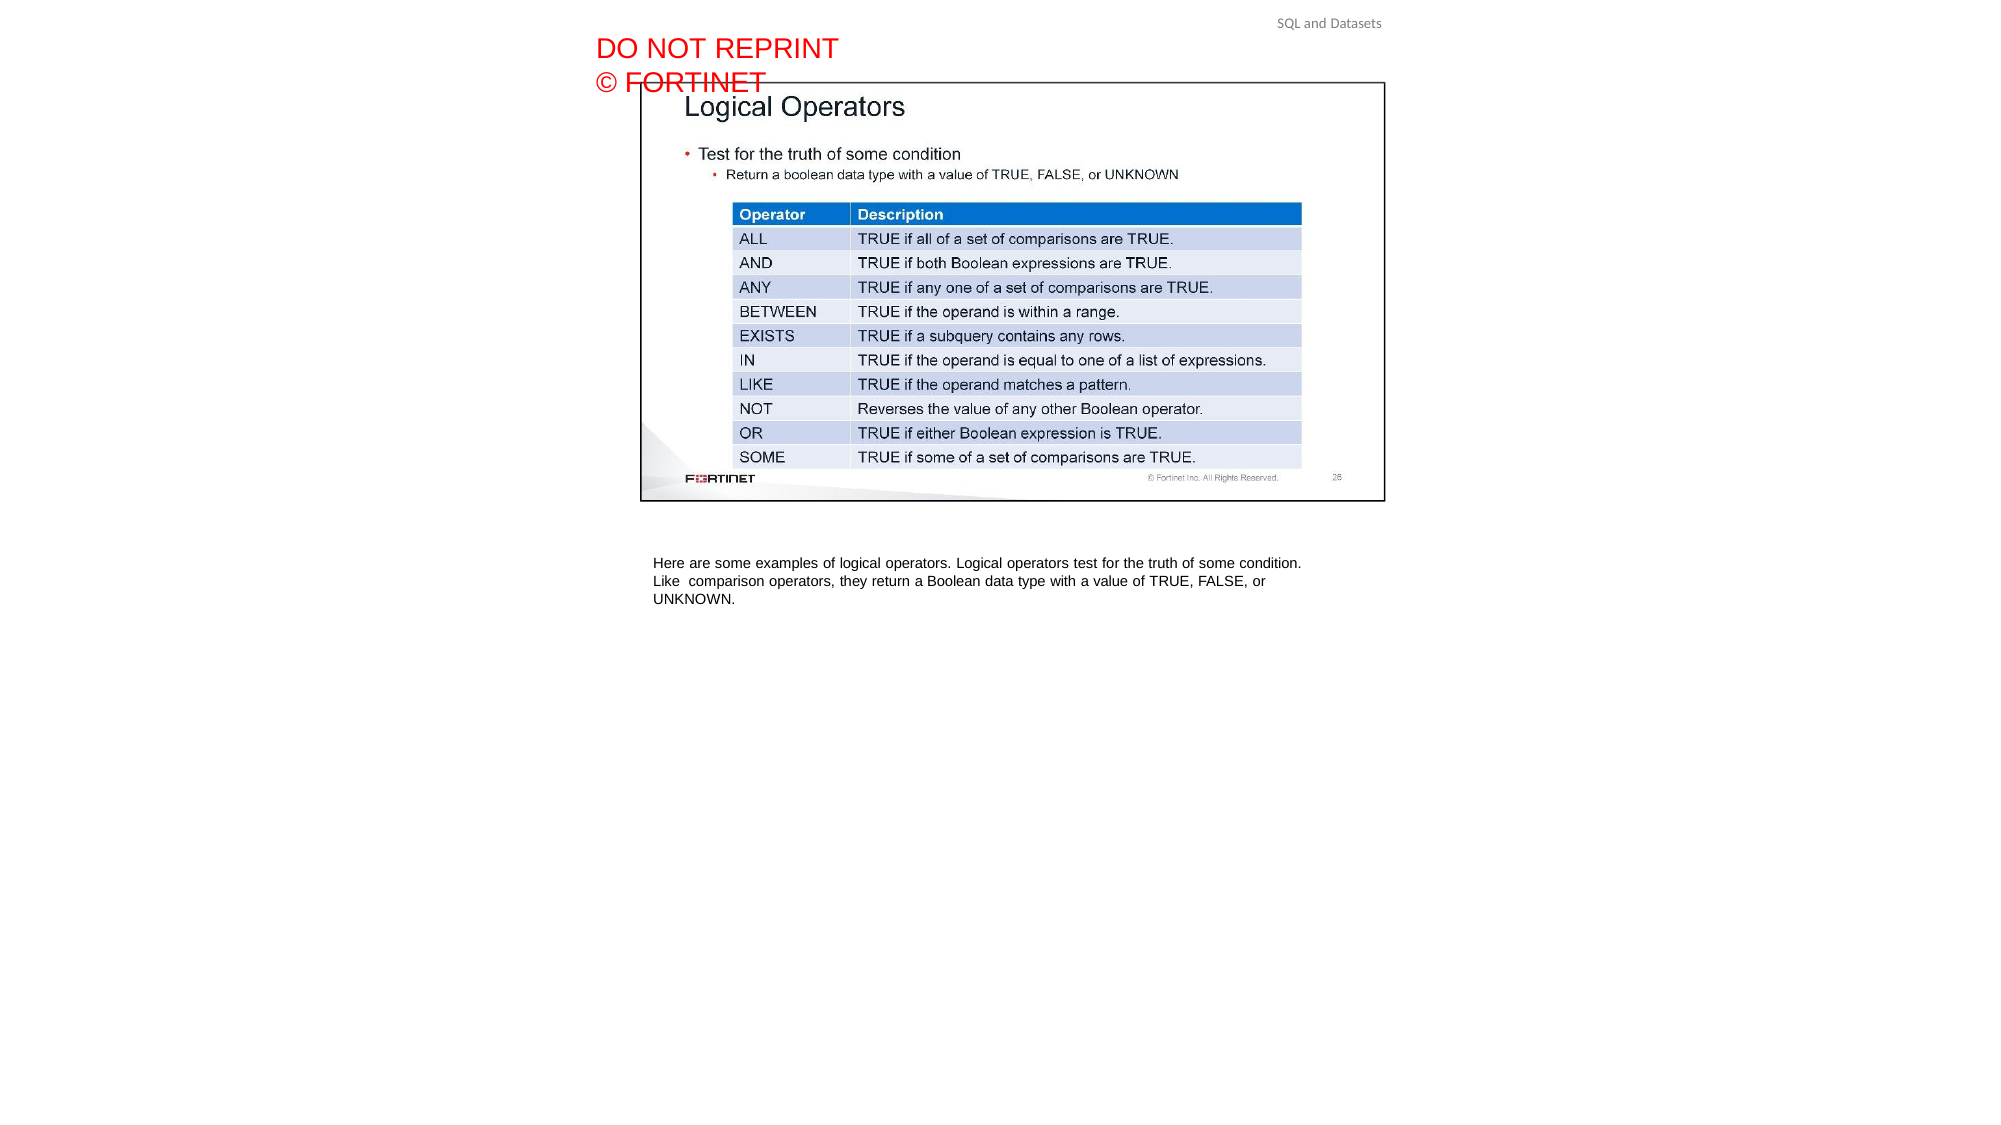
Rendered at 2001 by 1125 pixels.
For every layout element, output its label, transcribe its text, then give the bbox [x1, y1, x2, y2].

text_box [640, 81, 1386, 502]
text_box SQL and Datasets [1276, 11, 1384, 32]
text_box Here are some examples of logical operators. Logical operators test for the truth of some condition. Like comparison operators, they return a Boolean data type with a value of TRUE, FALSE, or UNKNOWN. [651, 552, 1334, 608]
text_box DO NOT REPRINT © FORTINET [594, 28, 841, 98]
